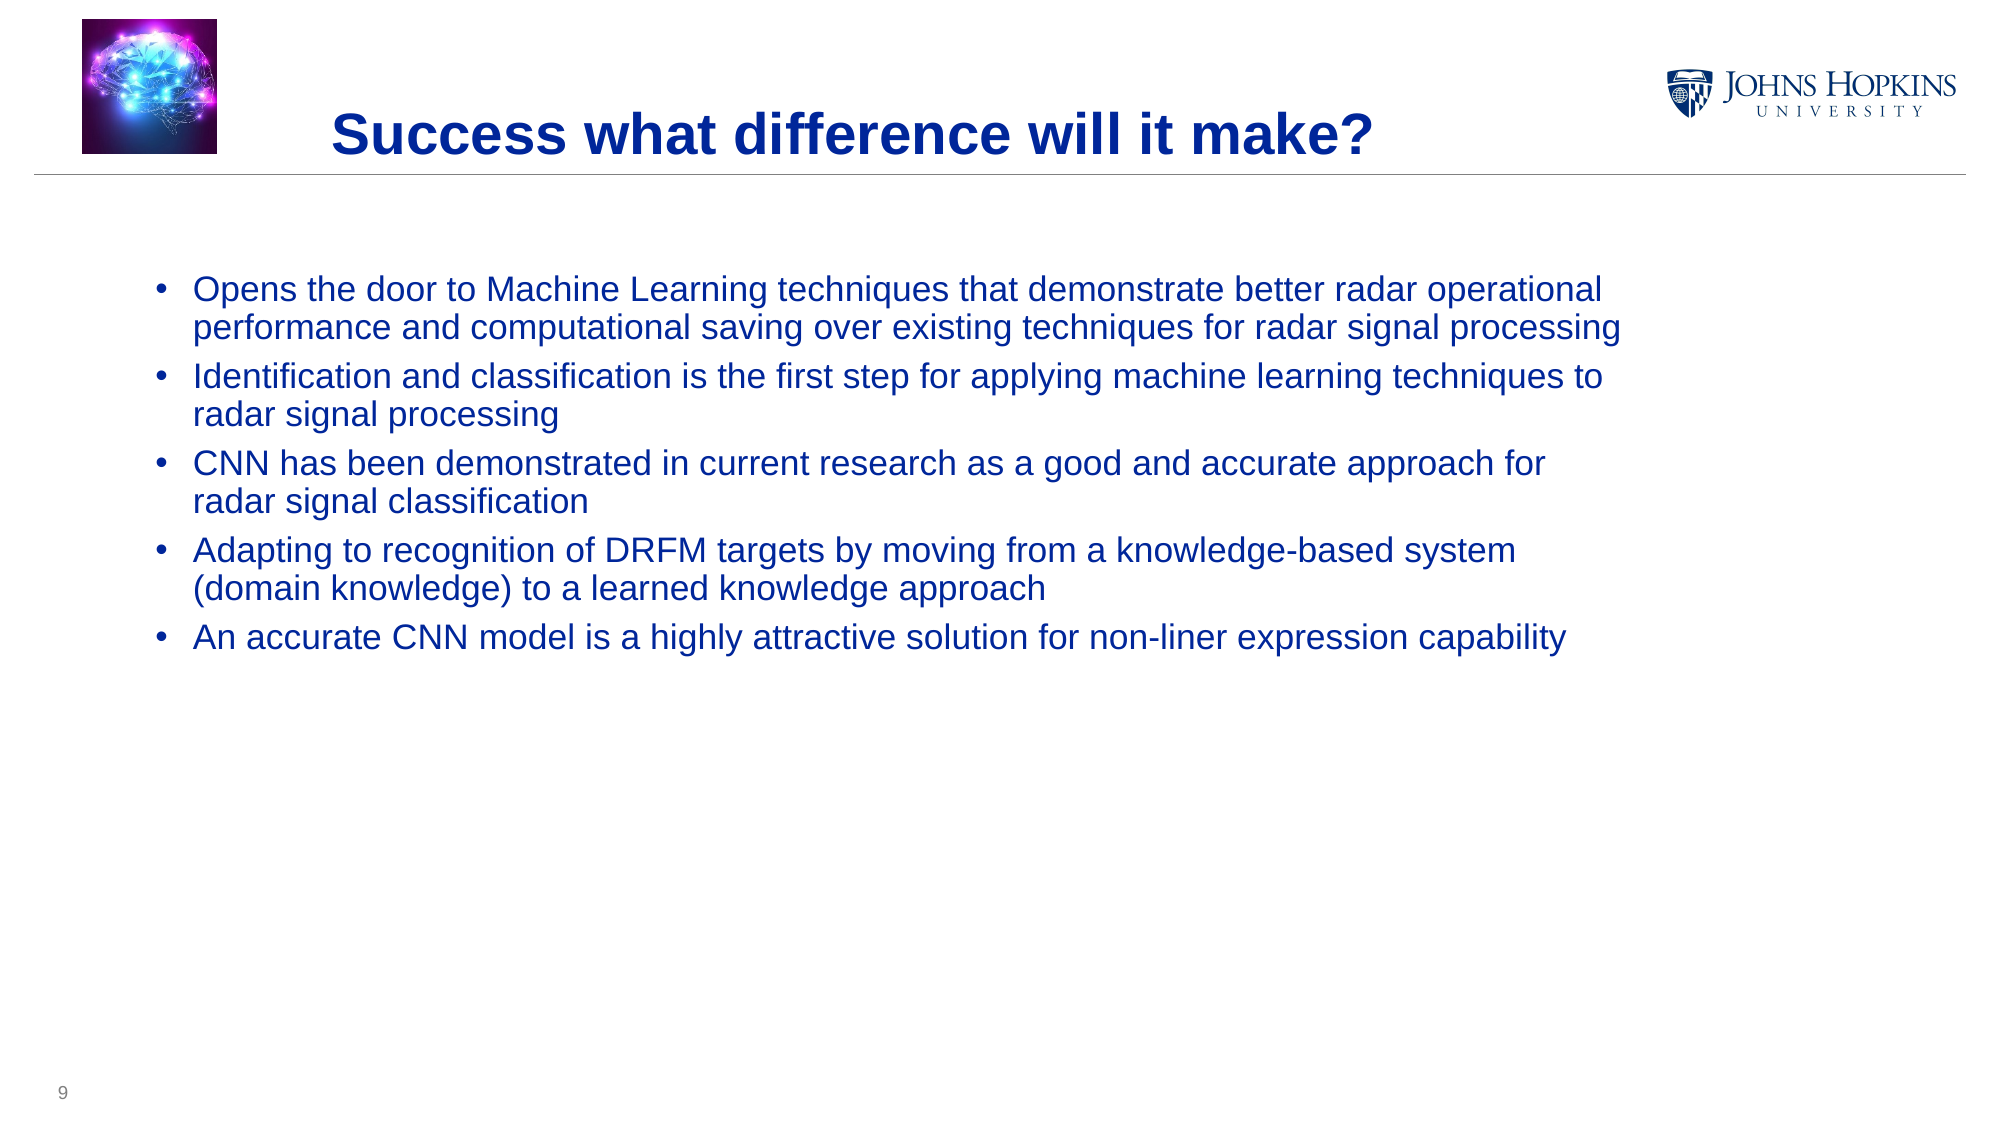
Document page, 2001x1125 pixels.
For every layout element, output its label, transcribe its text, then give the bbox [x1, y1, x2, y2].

picture [1624, 0, 1999, 219]
picture [81, 19, 217, 154]
slide_number 9 [43, 1061, 131, 1122]
text_box Opens the door to Machine Learning techniques that demonstrate better radar operational performance and computational saving over existing techniques for radar signal processing Identification and classification is the first step for applying machine learning techniques to radar signal processing CNN has been demonstrated in current research as a good and accurate approach for radar signal classification Adapting to recognition of DRFM targets by moving from a knowledge-based system (domain knowledge) to a learned knowledge approach An accurate CNN model is a highly attractive solution for non-liner expression capability [131, 218, 1650, 780]
title Success what difference will it make? [74, 23, 1624, 175]
